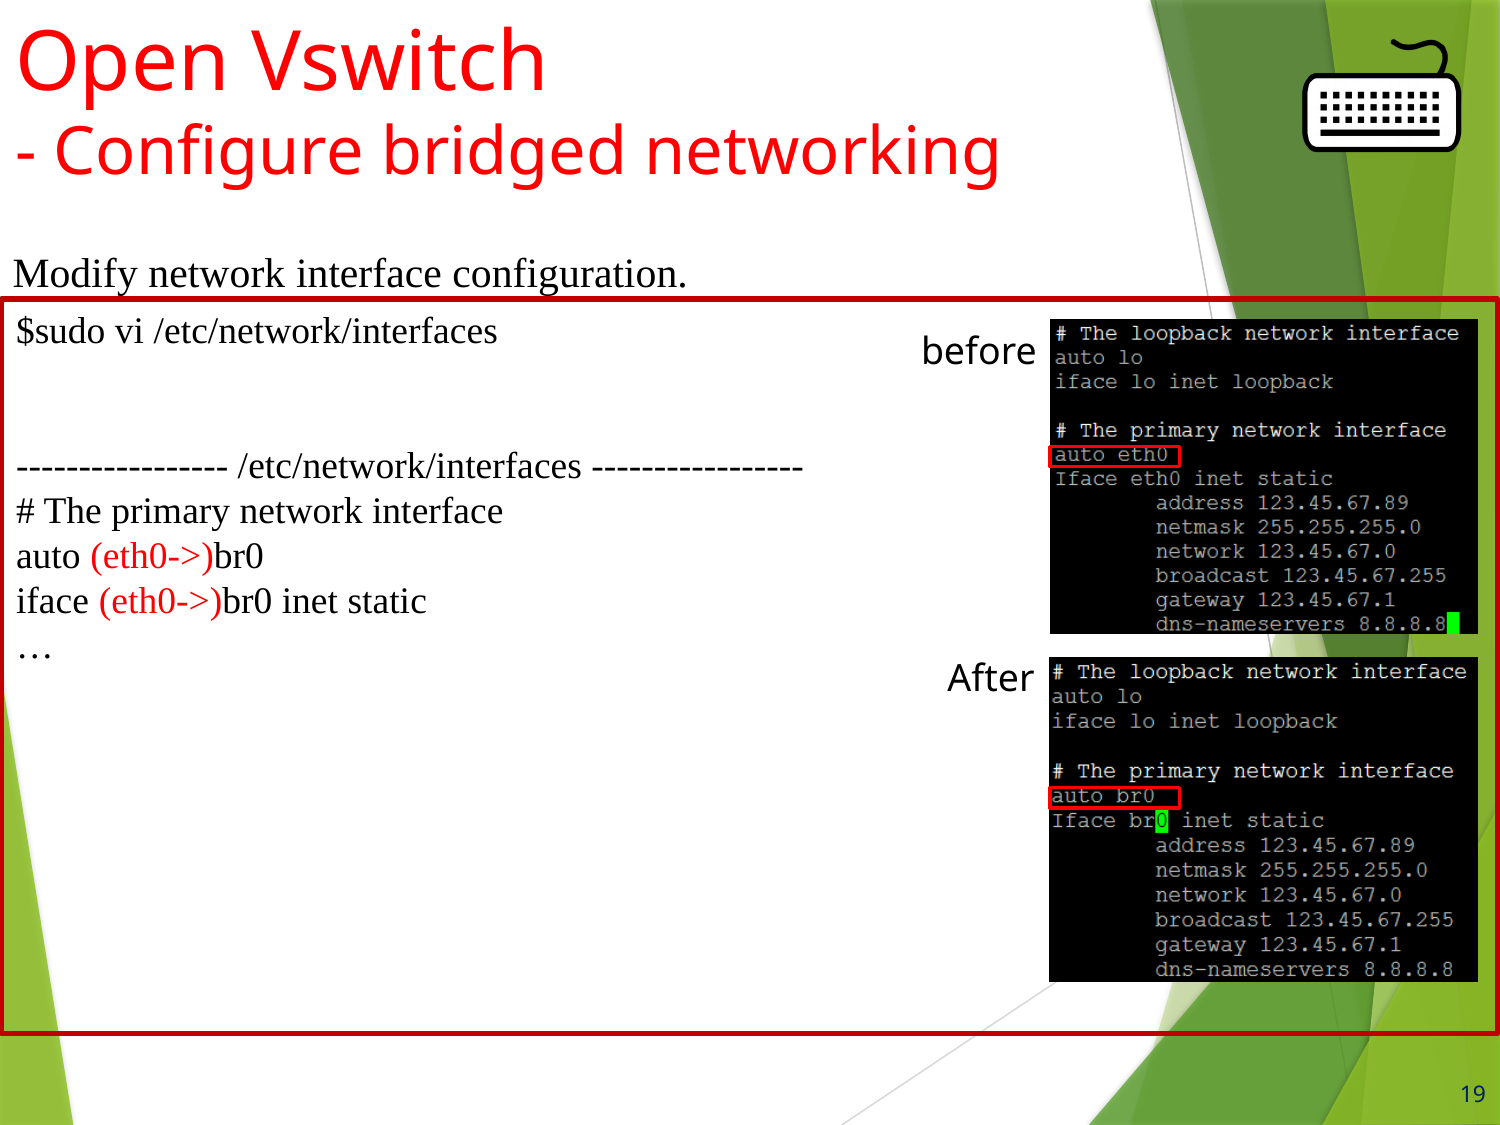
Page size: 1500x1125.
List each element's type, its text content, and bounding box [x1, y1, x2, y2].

text_box Modify network interface configuration. [0, 238, 748, 304]
title Open Vswitch - Configure bridged networking [0, 0, 1258, 218]
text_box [1049, 657, 1479, 983]
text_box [1049, 319, 1479, 635]
picture [1263, 0, 1500, 218]
text_box $sudo vi /etc/network/interfaces ----------------- /etc/network/interfaces ----------------- # The primary network interface auto (eth0->)br0 iface (eth0->)br0 inet static … [1, 299, 1498, 1034]
slide_number 19 [1417, 1065, 1500, 1125]
text_box before [906, 319, 1048, 380]
text_box After [932, 646, 1050, 707]
